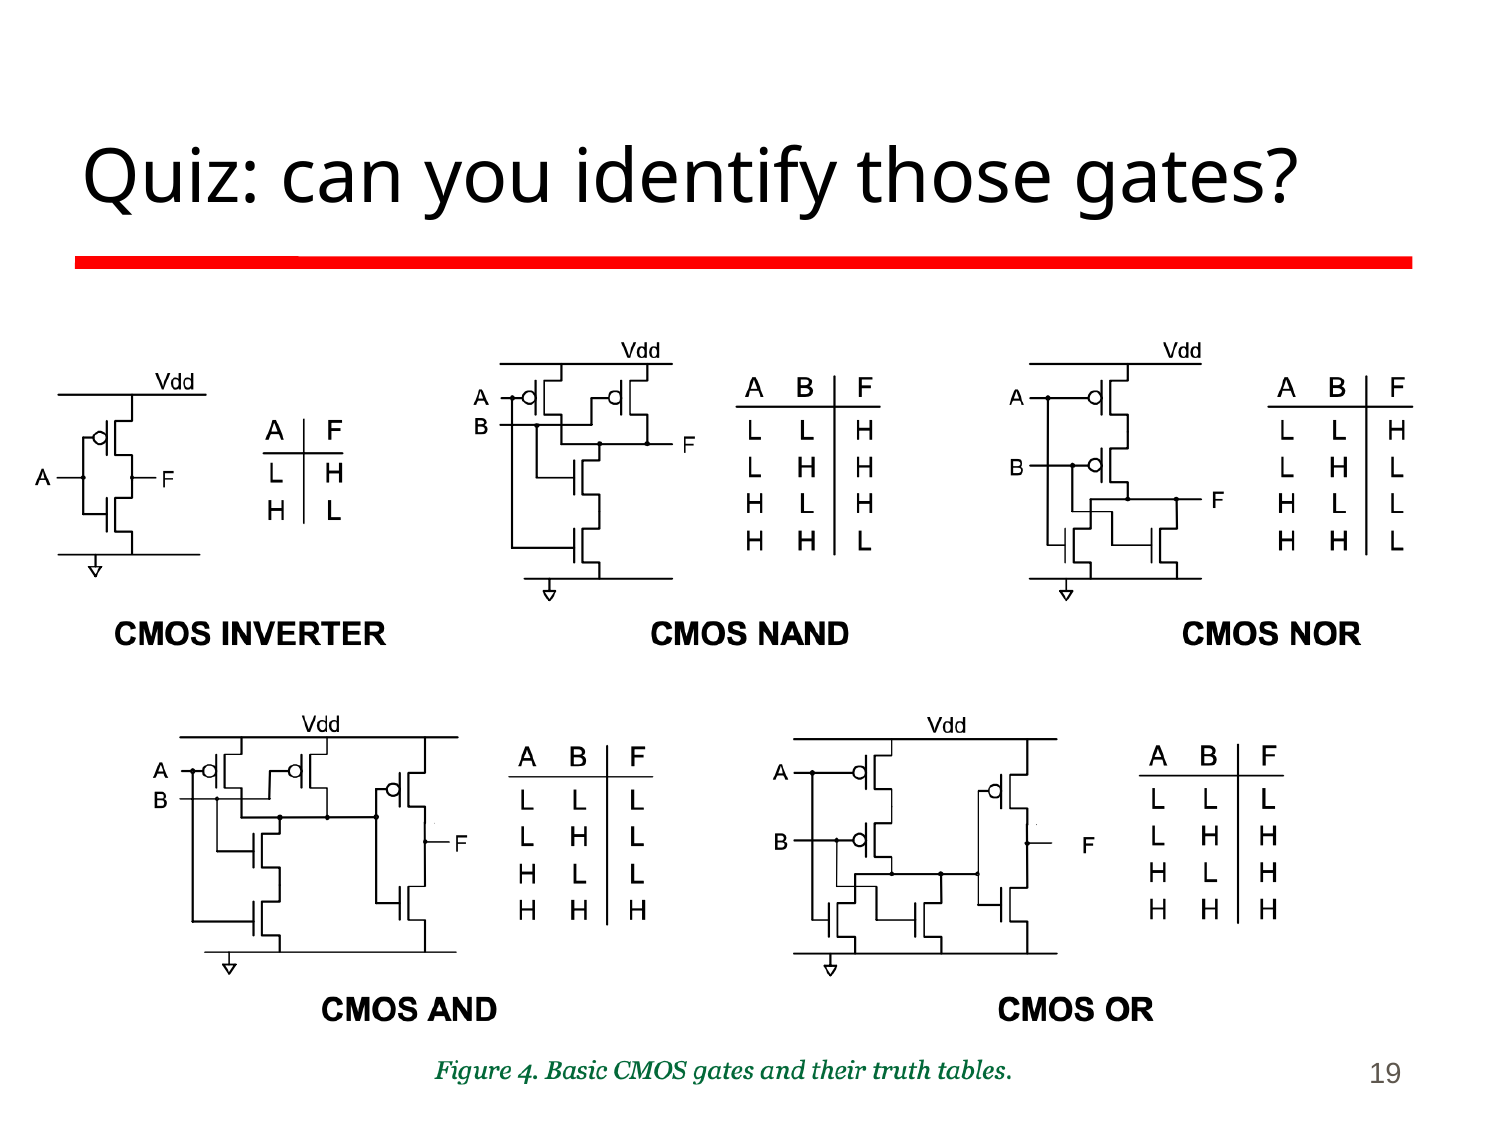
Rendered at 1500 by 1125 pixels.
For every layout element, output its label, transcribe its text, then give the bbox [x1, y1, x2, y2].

title Quiz: can you identify those gates? [66, 37, 1413, 226]
picture [0, 302, 1500, 1107]
